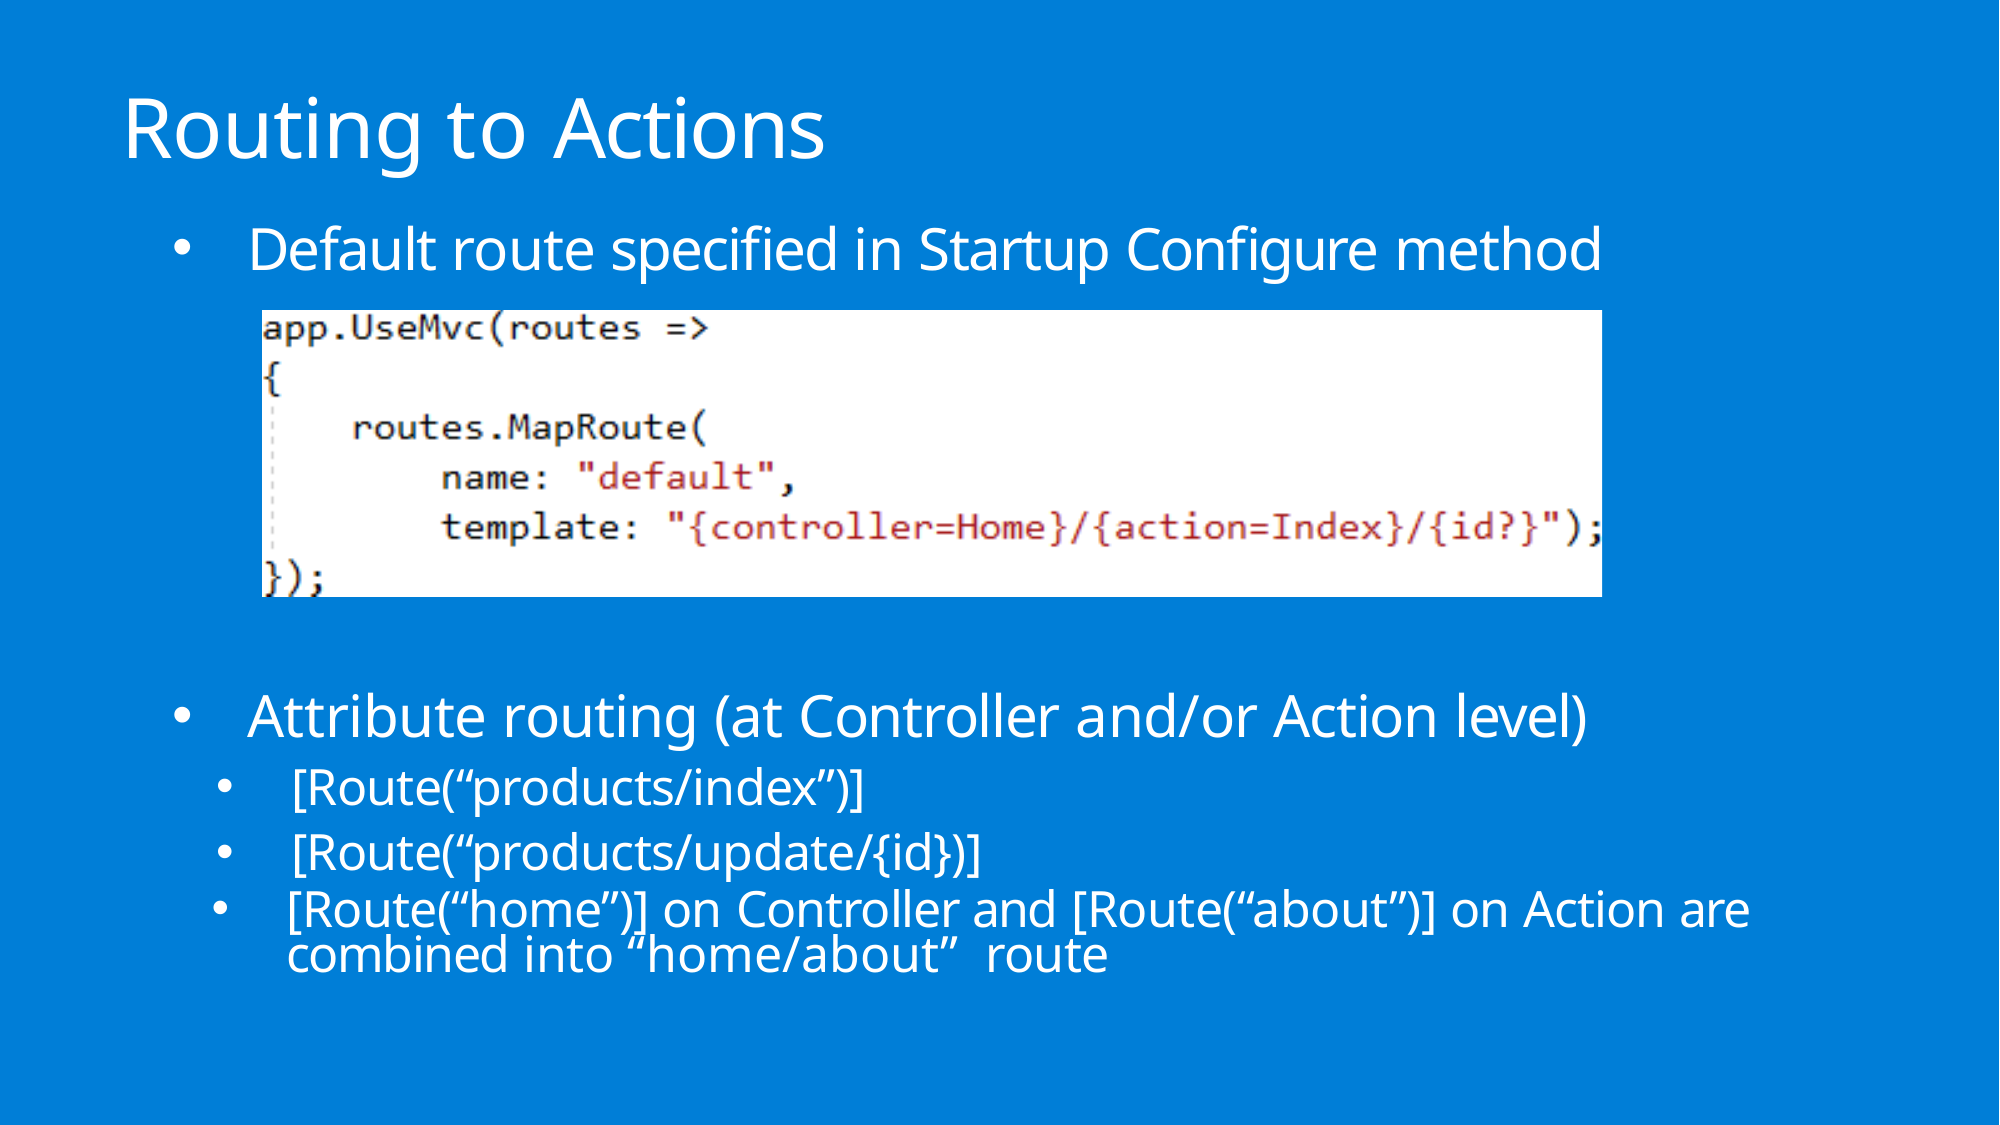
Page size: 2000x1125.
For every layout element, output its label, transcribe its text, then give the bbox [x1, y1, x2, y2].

text_box Attribute routing (at Controller and/or Action level) [Route(“products/index”)] [Route(“products/update/{id})] [Route(“home”)] on Controller and [Route(“about”)] on Action are combined into “home/about” route [170, 670, 1952, 983]
title Routing to Actions [119, 73, 858, 263]
text_box Default route specified in Startup Configure method [170, 209, 1626, 282]
text_box [262, 310, 1603, 597]
